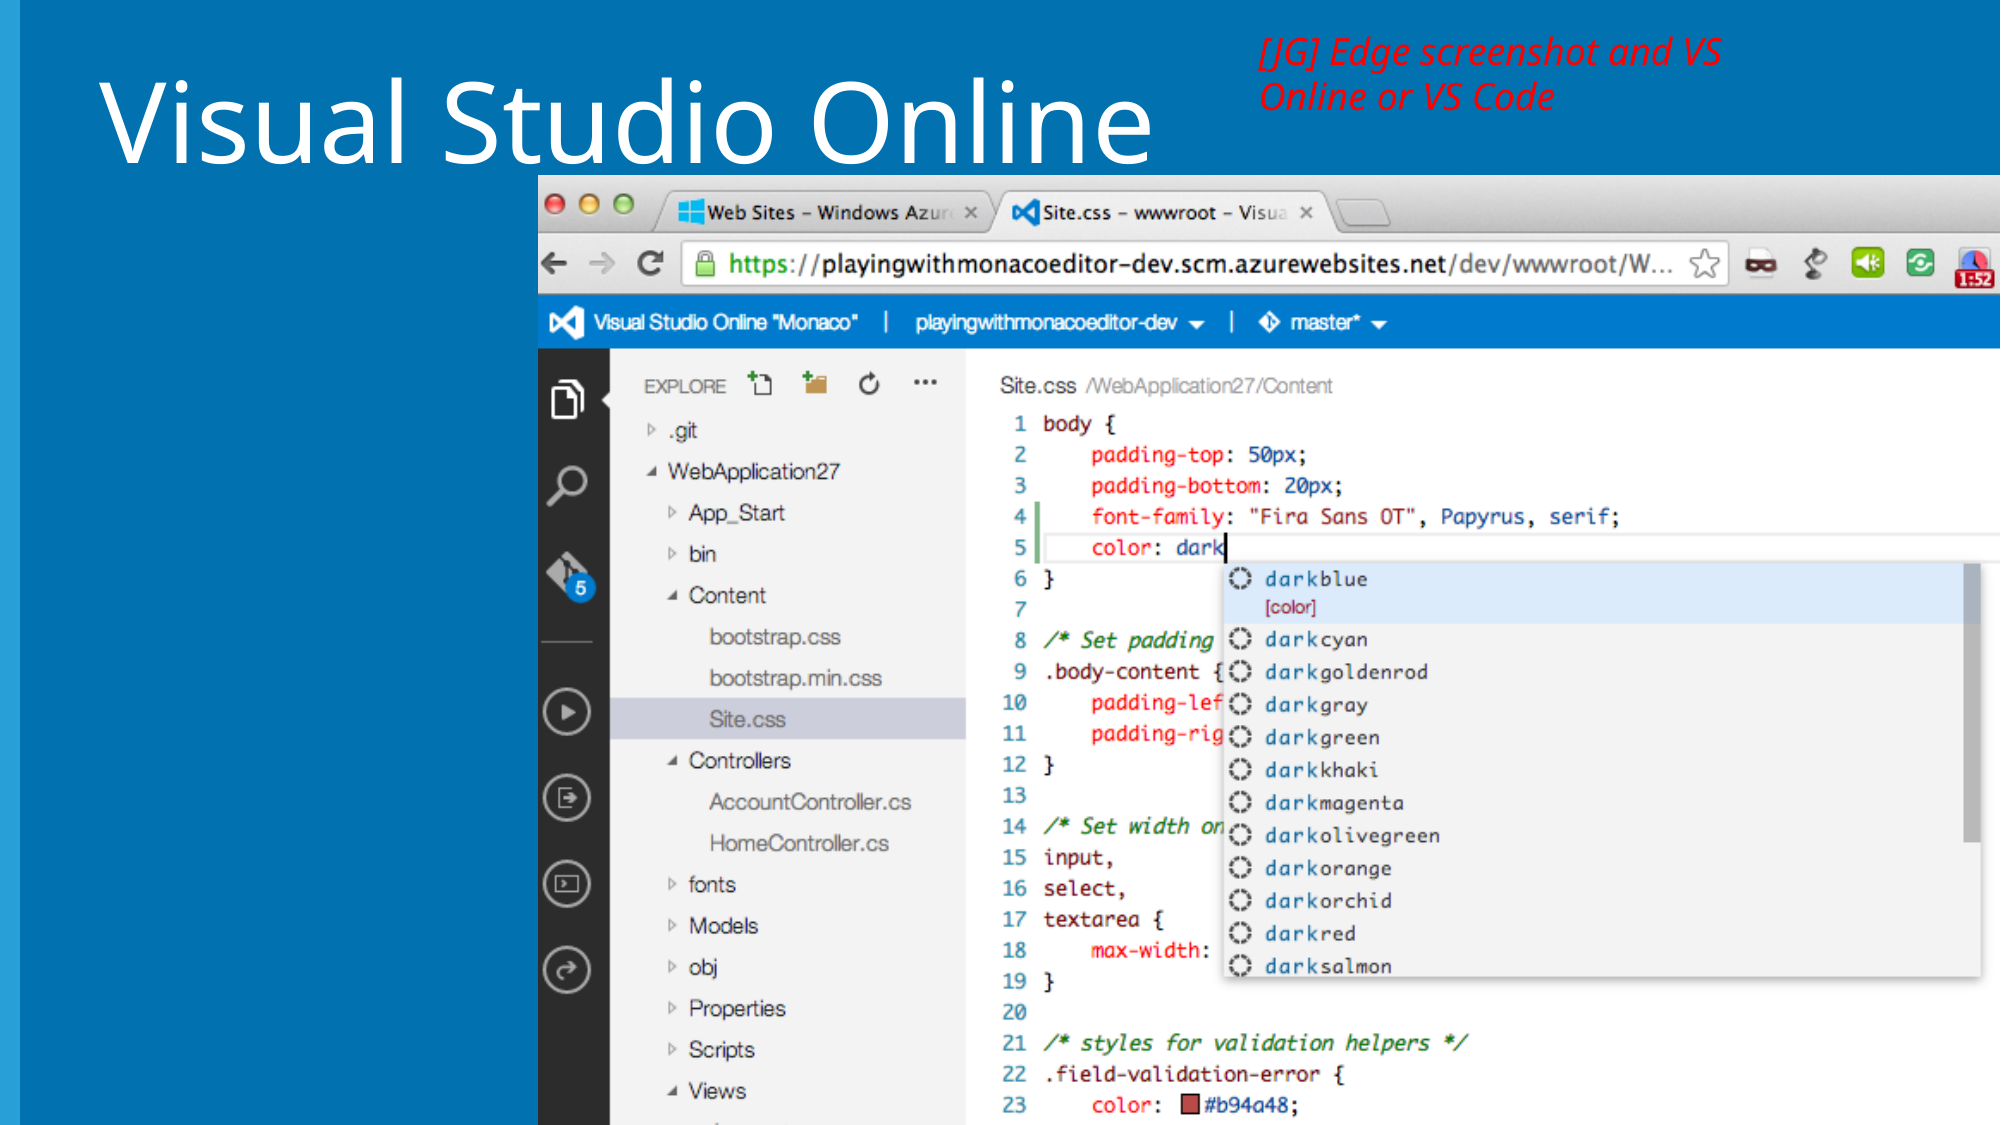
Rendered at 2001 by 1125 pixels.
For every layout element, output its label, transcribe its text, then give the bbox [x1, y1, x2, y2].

title Visual Studio Online [84, 18, 1903, 236]
picture [538, 175, 2000, 1125]
text_box [JG] Edge screenshot and VS Online or VS Code [1243, 20, 1785, 126]
